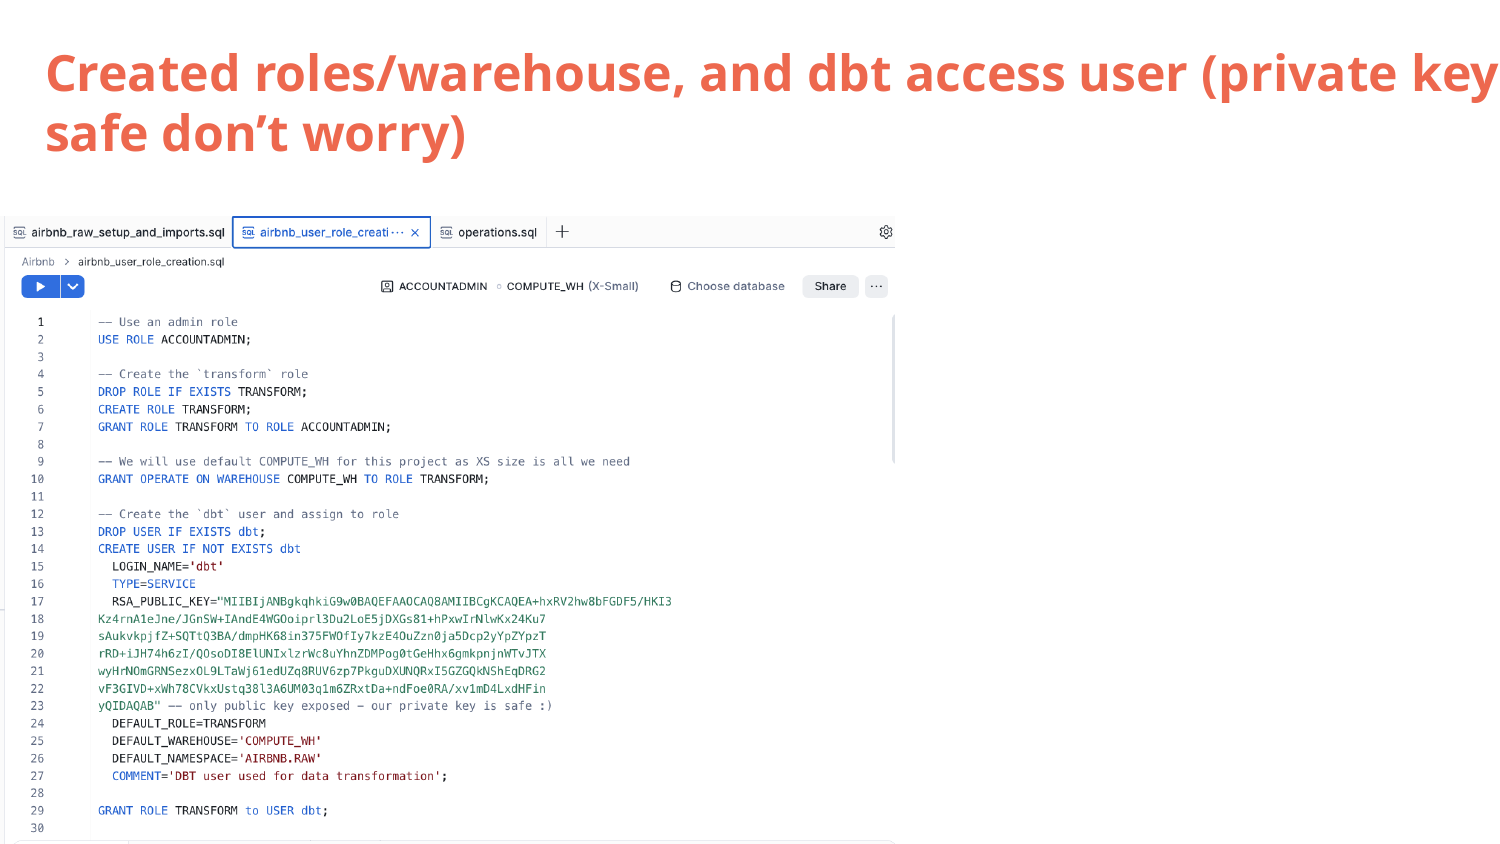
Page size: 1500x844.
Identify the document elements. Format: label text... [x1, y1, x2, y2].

title Created roles/warehouse, and dbt access user (private key is safe don’t worry) [29, 26, 1500, 118]
picture [0, 216, 895, 844]
